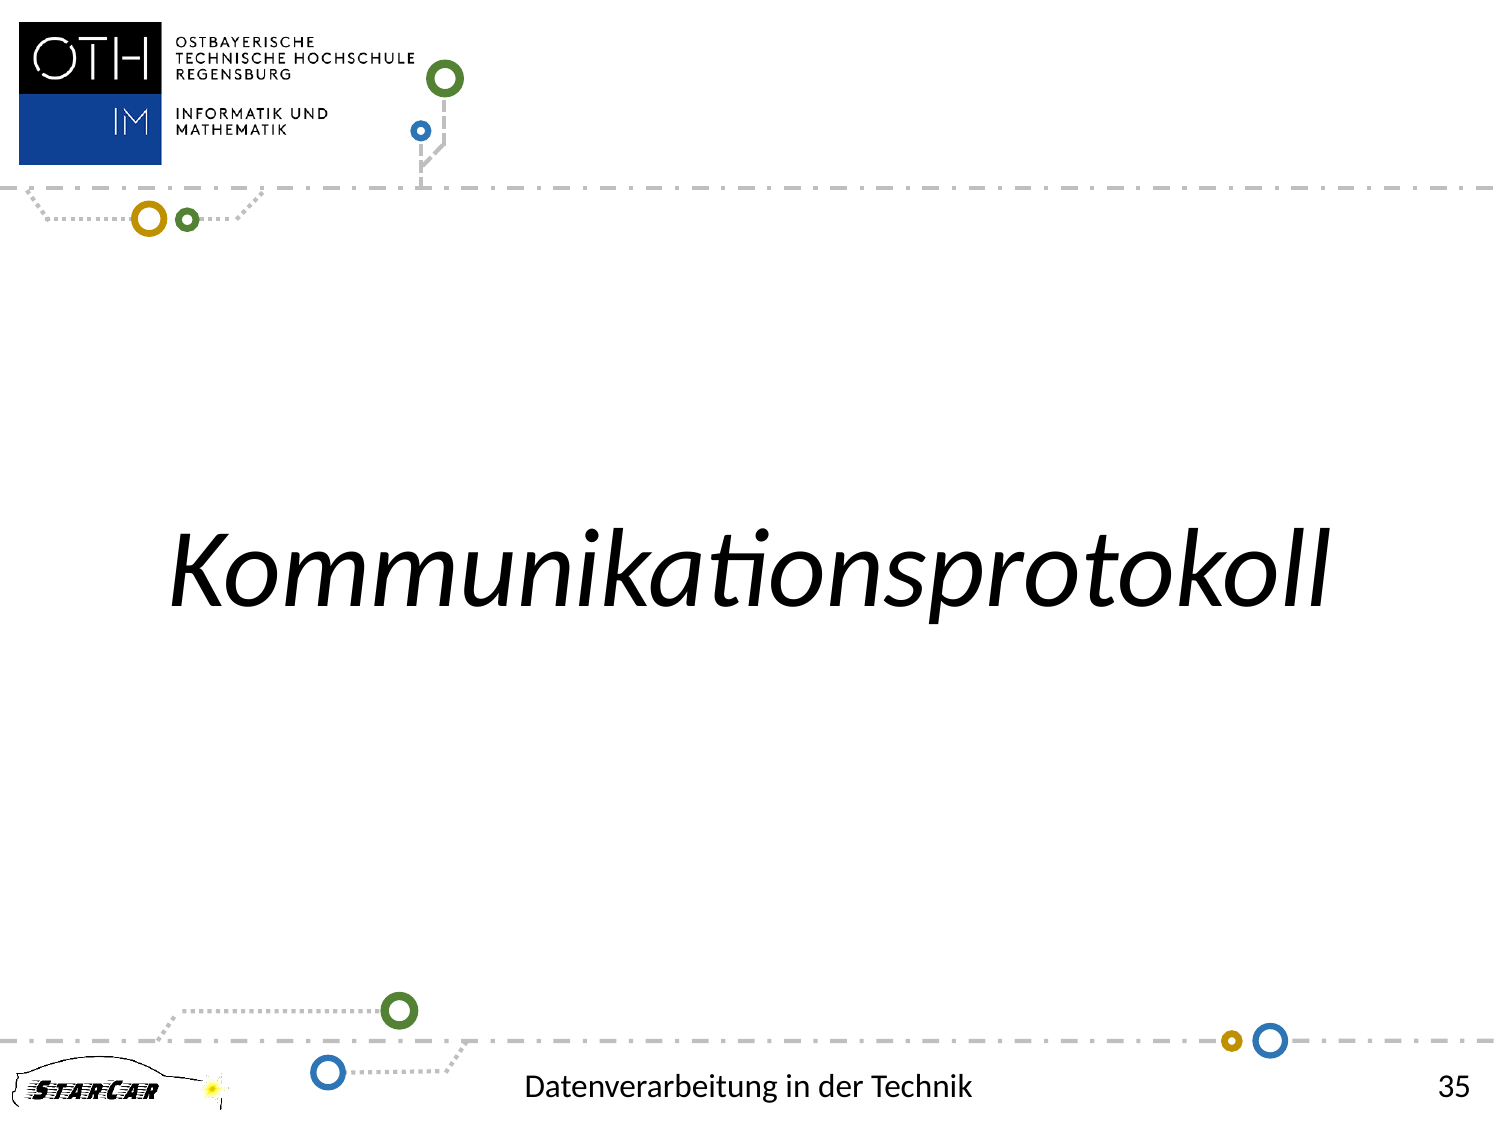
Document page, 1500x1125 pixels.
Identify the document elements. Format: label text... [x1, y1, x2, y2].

text_box Kommunikationsprotokoll [145, 486, 1355, 637]
picture [19, 22, 428, 165]
picture [0, 1053, 46, 1111]
footer Datenverarbeitung in der Technik [46, 1042, 1452, 1125]
picture [417, 127, 424, 134]
